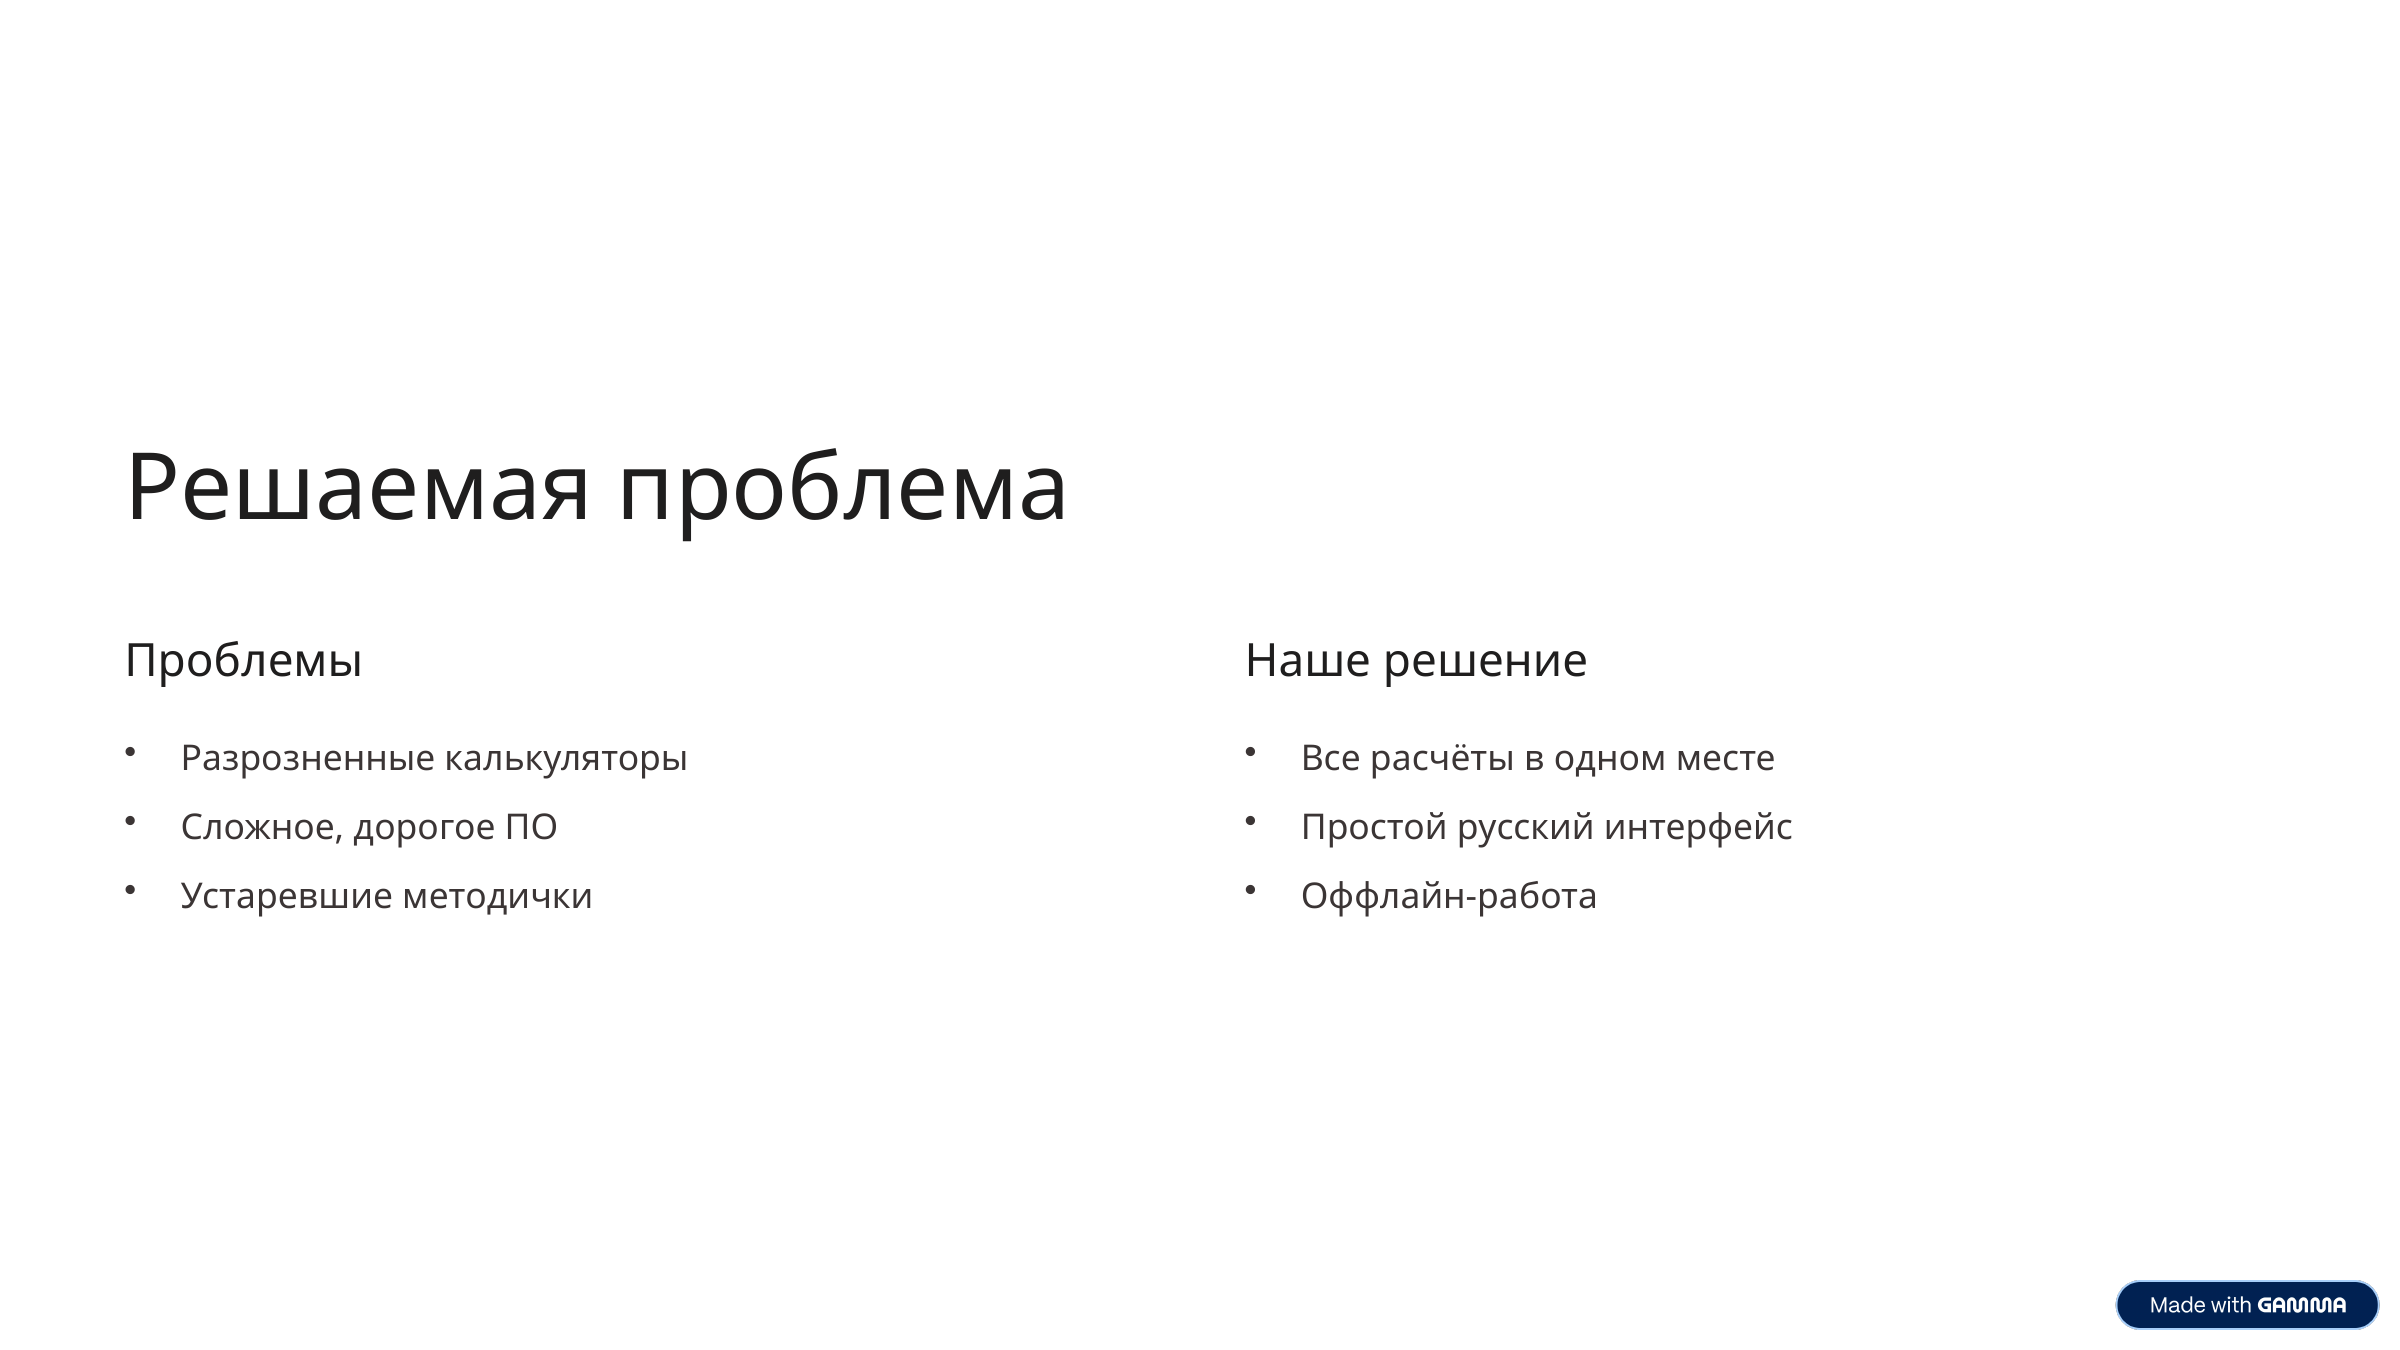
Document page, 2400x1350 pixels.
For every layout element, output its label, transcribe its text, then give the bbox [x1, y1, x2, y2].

text_box Все расчёты в одном месте [1244, 720, 2277, 778]
text_box Разрозненные калькуляторы [124, 720, 1157, 778]
picture [2106, 1271, 2389, 1339]
text_box Сложное, дорогое ПО [124, 790, 1157, 848]
text_box Наше решение [1244, 626, 1713, 686]
text_box Простой русский интерфейс [1244, 790, 2277, 848]
text_box Устаревшие методички [124, 859, 1157, 917]
text_box Решаемая проблема [124, 421, 1067, 538]
text_box Проблемы [124, 626, 592, 686]
text_box Оффлайн-работа [1244, 859, 2277, 917]
